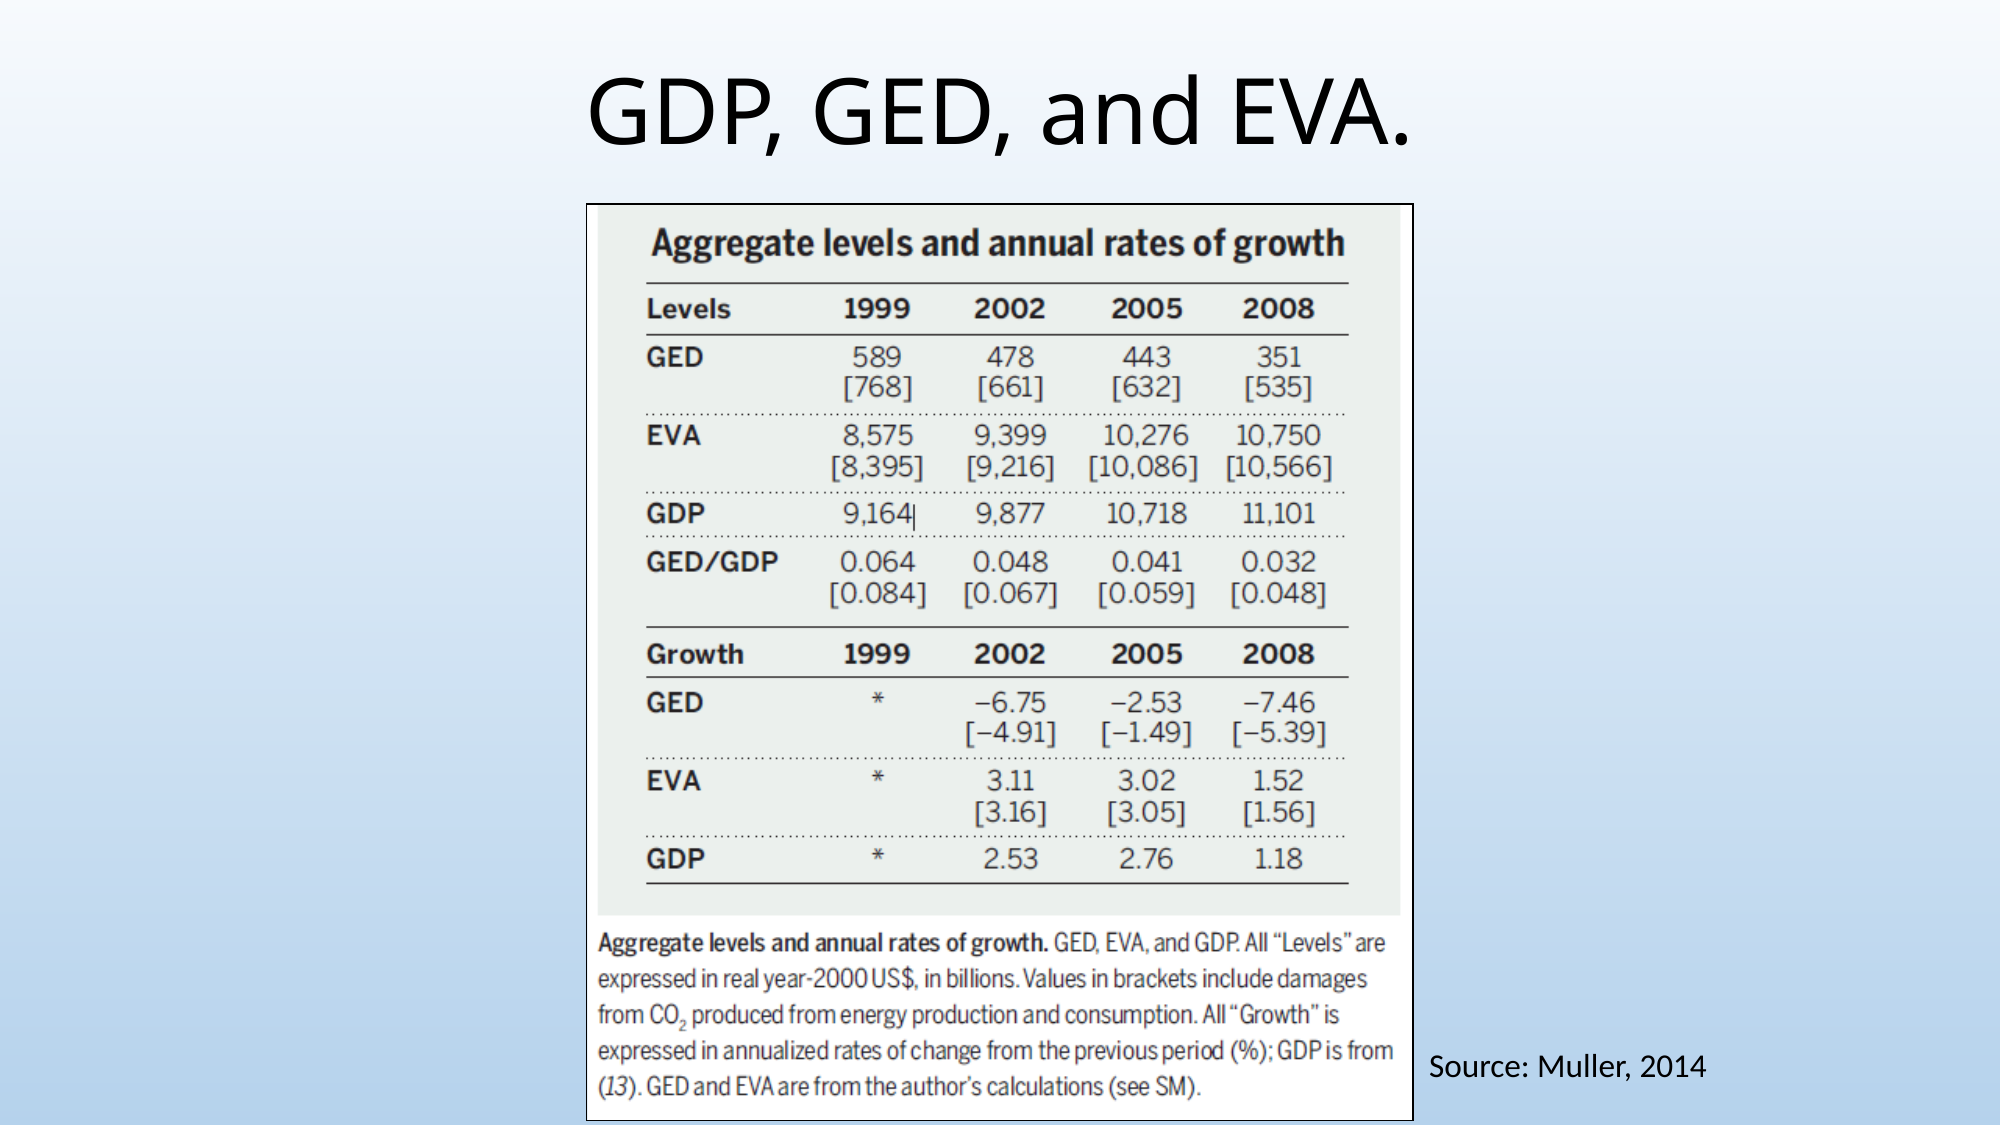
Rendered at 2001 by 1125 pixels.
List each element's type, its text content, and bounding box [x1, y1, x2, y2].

text_box GDP, GED, and EVA. [324, 45, 1675, 233]
picture [587, 204, 1413, 1120]
text_box Source: Muller, 2014 [1414, 1037, 1722, 1092]
